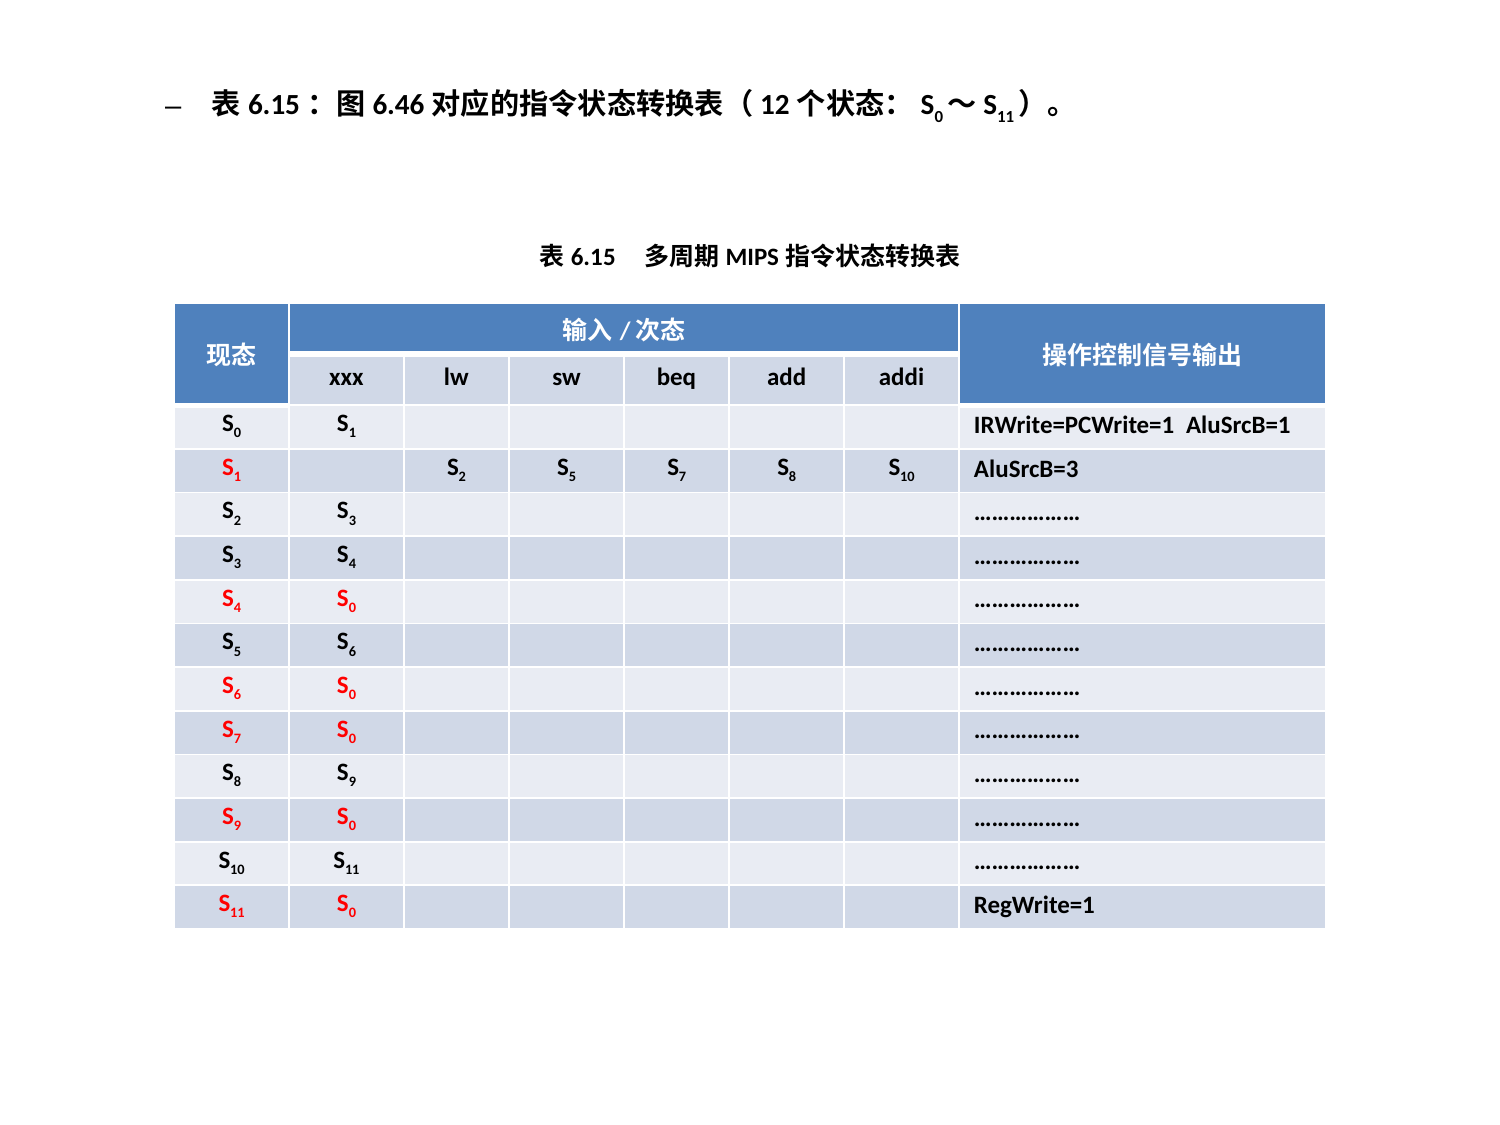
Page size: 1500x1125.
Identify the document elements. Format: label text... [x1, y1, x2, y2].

table_cell S3 [175, 537, 288, 579]
table_cell [510, 799, 623, 841]
table_cell [625, 624, 728, 666]
table_cell [625, 537, 728, 579]
table_cell [405, 537, 508, 579]
table_cell S9 [290, 755, 403, 797]
list 表6.15：图6.46对应的指令状态转换表（12个状态：S0～S11）。 [75, 78, 1425, 728]
table_cell S1 [175, 450, 288, 492]
table_cell S0 [290, 799, 403, 841]
table_cell [625, 712, 728, 754]
table_cell [845, 581, 958, 623]
table_cell [845, 406, 958, 448]
table_cell S0 [290, 712, 403, 754]
table_cell [625, 668, 728, 710]
table_cell [510, 581, 623, 623]
table_cell S7 [175, 712, 288, 754]
table_cell sw [510, 357, 623, 404]
table_cell add [730, 357, 843, 404]
table_cell RegWrite=1 [960, 886, 1325, 928]
table_cell [730, 668, 843, 710]
table_cell [845, 755, 958, 797]
table_cell xxx [290, 357, 403, 404]
table_cell IRWrite=PCWrite=1 AluSrcB=1 [960, 408, 1325, 448]
table_cell [510, 712, 623, 754]
table_cell [845, 537, 958, 579]
table_cell [510, 843, 623, 884]
table_header 现态 [175, 304, 288, 403]
table_cell [510, 668, 623, 710]
table_cell S3 [290, 493, 403, 535]
table_cell S6 [290, 624, 403, 666]
table_cell S0 [290, 886, 403, 928]
table_cell S2 [405, 450, 508, 492]
table_cell S5 [175, 624, 288, 666]
table_cell [845, 843, 958, 884]
table_cell [510, 886, 623, 928]
table_cell [405, 668, 508, 710]
table_cell lw [405, 357, 508, 404]
table_cell S5 [510, 450, 623, 492]
table_cell ……………… [960, 581, 1325, 623]
table_cell S2 [175, 493, 288, 535]
table_cell S1 [290, 406, 403, 448]
table_cell [510, 406, 623, 448]
table_cell [845, 493, 958, 535]
table_cell S11 [290, 843, 403, 884]
table_cell [405, 624, 508, 666]
table_cell ……………… [960, 668, 1325, 710]
table_cell ……………… [960, 843, 1325, 884]
table_cell S7 [625, 450, 728, 492]
table_cell [290, 450, 403, 492]
table_cell [510, 493, 623, 535]
table_cell [510, 624, 623, 666]
text_box 表6.15 多周期MIPS指令状态转换表 [360, 233, 1140, 279]
table_cell ……………… [960, 712, 1325, 754]
table_cell [730, 537, 843, 579]
table_cell [730, 755, 843, 797]
table_cell [845, 624, 958, 666]
table_cell S8 [730, 450, 843, 492]
table_cell [730, 799, 843, 841]
table_cell ……………… [960, 624, 1325, 666]
table_cell [625, 755, 728, 797]
table_cell [405, 843, 508, 884]
table_cell [845, 668, 958, 710]
table_cell [405, 799, 508, 841]
table_cell [625, 886, 728, 928]
table_cell [625, 493, 728, 535]
table_cell S9 [175, 799, 288, 841]
table_cell [730, 843, 843, 884]
table_cell ……………… [960, 493, 1325, 535]
table_cell ……………… [960, 537, 1325, 579]
table_cell S11 [175, 886, 288, 928]
table_cell beq [625, 357, 728, 404]
table_cell [845, 886, 958, 928]
table_cell [625, 843, 728, 884]
table_cell S0 [290, 581, 403, 623]
table_cell [405, 886, 508, 928]
table_cell [730, 406, 843, 448]
table_cell [625, 799, 728, 841]
table_cell [730, 886, 843, 928]
table_cell [405, 493, 508, 535]
table_cell S4 [290, 537, 403, 579]
table_cell ……………… [960, 755, 1325, 797]
table_cell [405, 755, 508, 797]
table_cell [405, 712, 508, 754]
table_cell S4 [175, 581, 288, 623]
table_cell [730, 624, 843, 666]
table_cell [625, 581, 728, 623]
table_header 输入/次态 [290, 304, 958, 351]
table_cell [625, 406, 728, 448]
table_cell [730, 581, 843, 623]
table_cell [730, 712, 843, 754]
table_cell [845, 712, 958, 754]
table_cell [845, 799, 958, 841]
table_cell [510, 755, 623, 797]
table_cell [510, 537, 623, 579]
table_header 操作控制信号输出 [960, 304, 1325, 403]
table_cell S8 [175, 755, 288, 797]
table_cell S0 [175, 408, 288, 448]
table_cell [405, 581, 508, 623]
table_cell S10 [845, 450, 958, 492]
table_cell S6 [175, 668, 288, 710]
table_cell [405, 406, 508, 448]
table_cell S10 [175, 843, 288, 884]
table_cell ……………… [960, 799, 1325, 841]
table_cell addi [845, 357, 958, 404]
table_cell AluSrcB=3 [960, 450, 1325, 492]
table_cell S0 [290, 668, 403, 710]
table_cell [730, 493, 843, 535]
